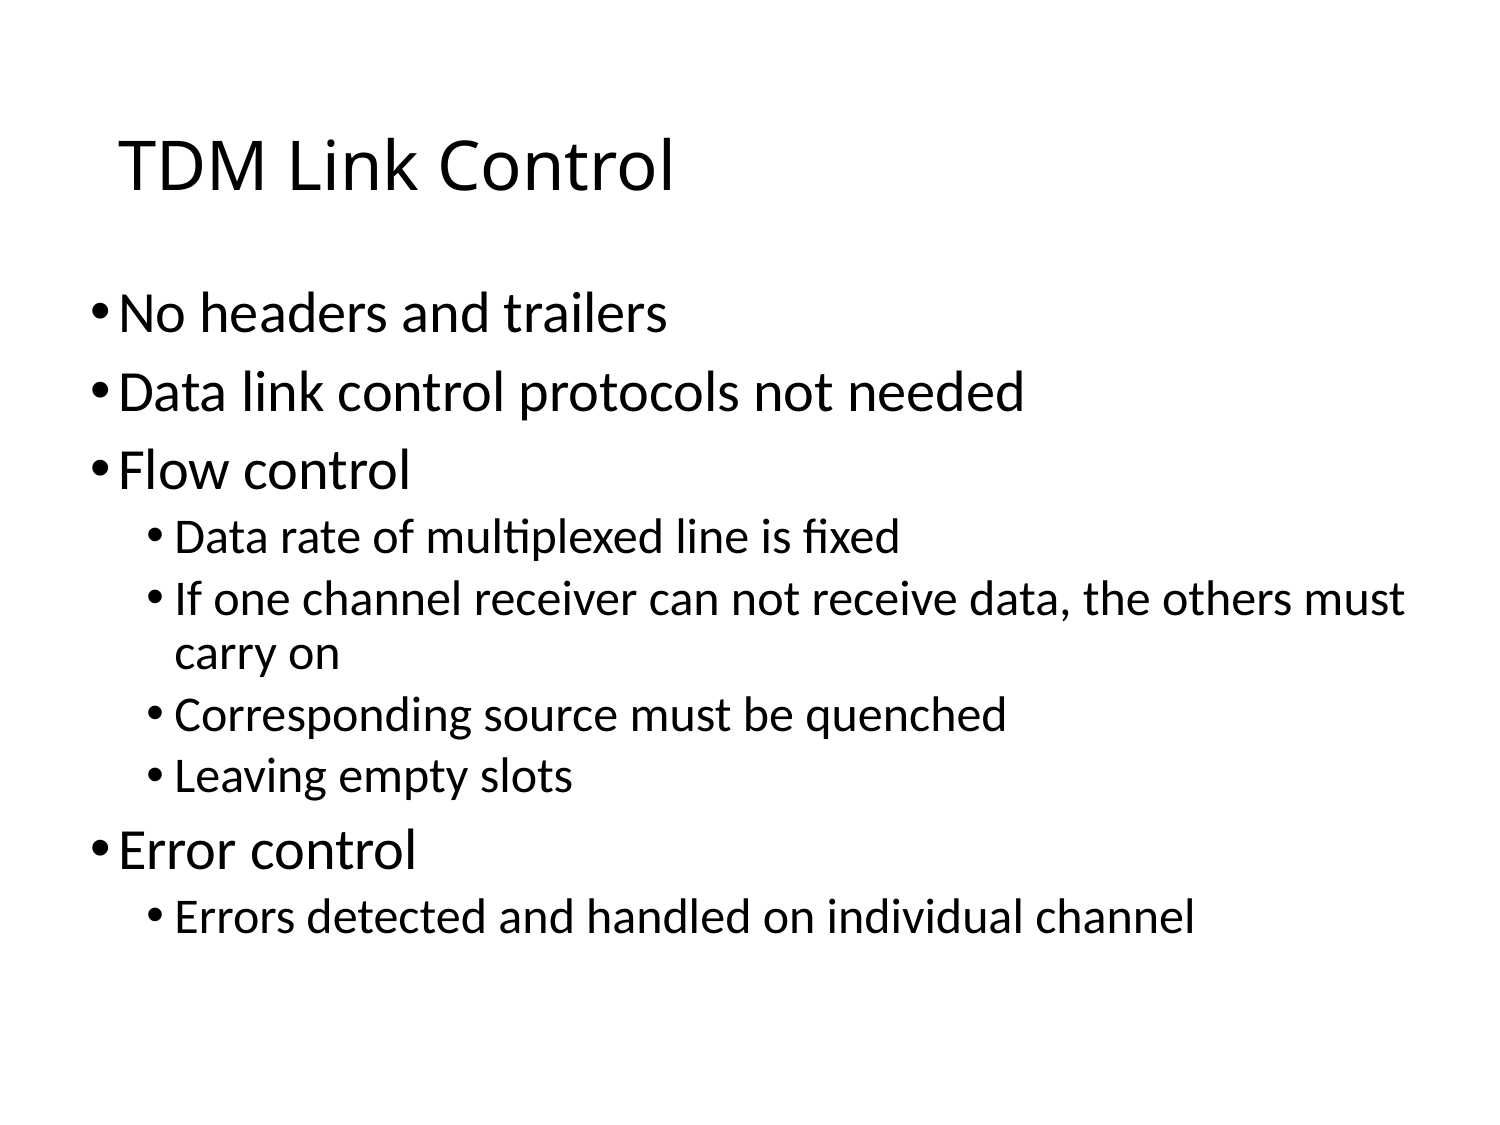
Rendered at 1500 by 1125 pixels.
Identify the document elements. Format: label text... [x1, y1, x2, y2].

list No headers and trailers Data link control protocols not needed Flow control Data rate of multiplexed line is fixed If one channel receiver can not receive data, the others must carry on Corresponding source must be quenched Leaving empty slots Error control Errors detected and handled on individual channel [75, 275, 1425, 1063]
title TDM Link Control [103, 59, 1397, 275]
